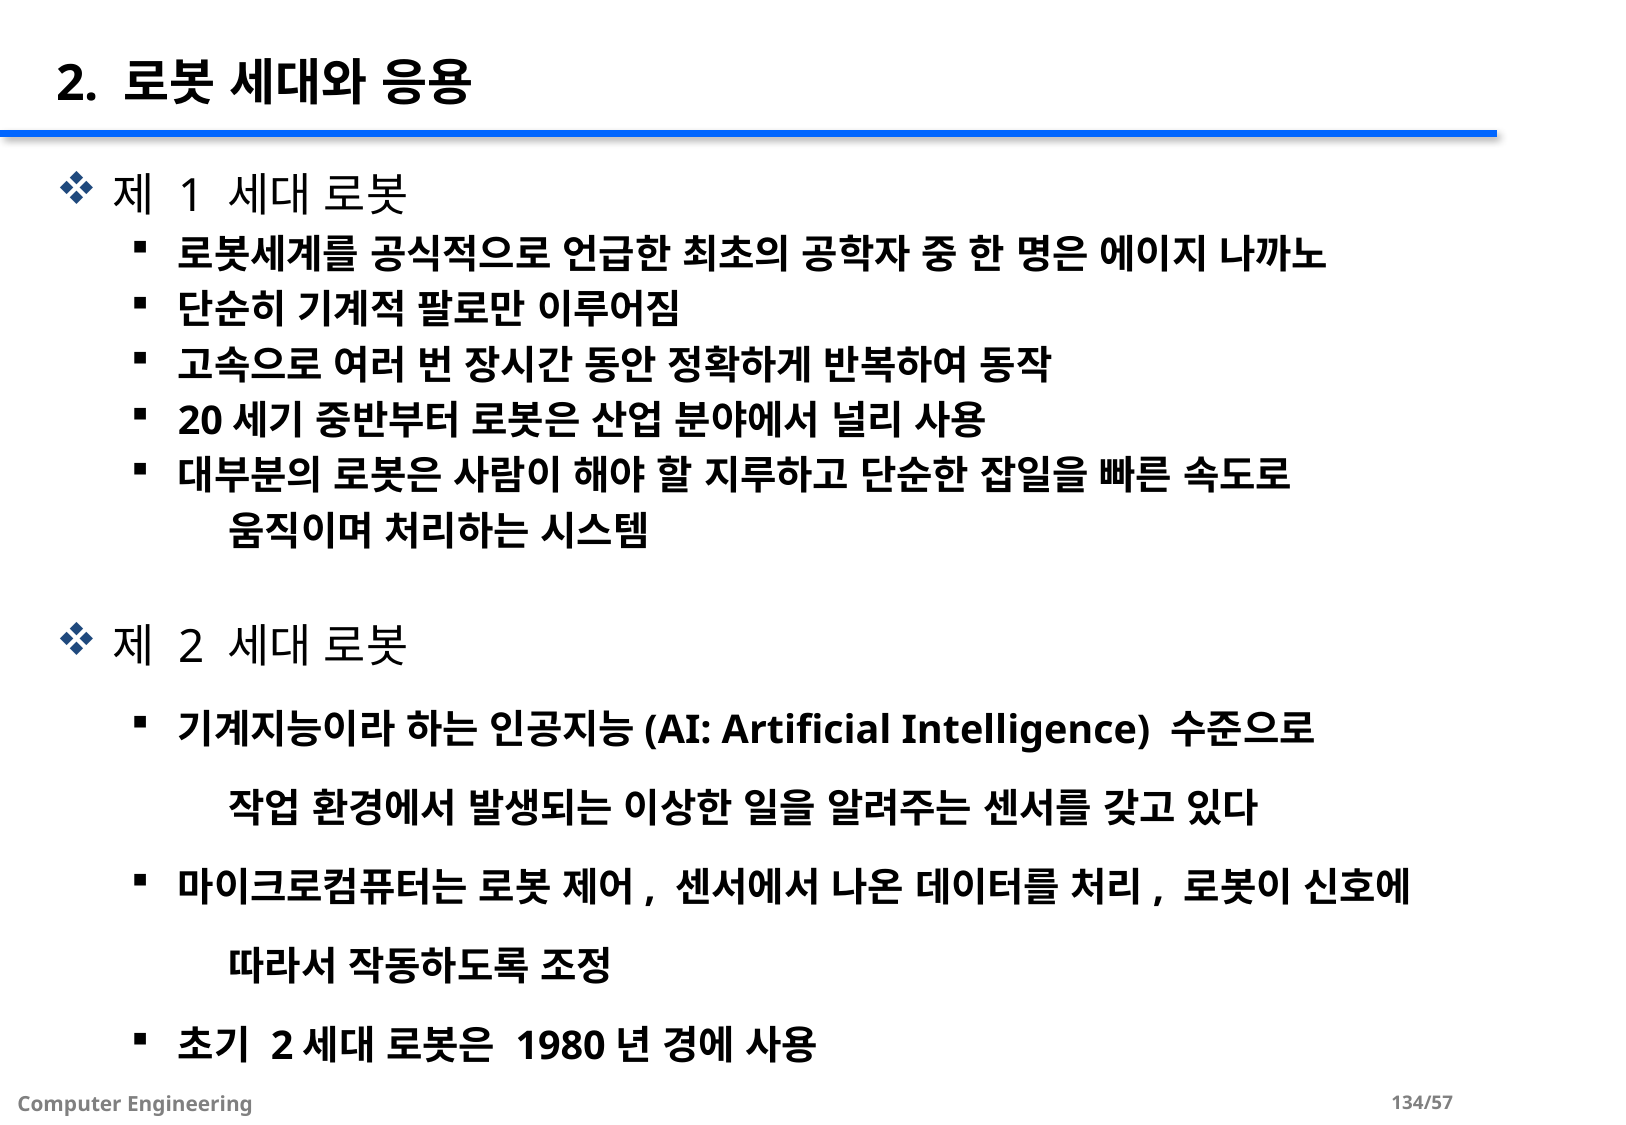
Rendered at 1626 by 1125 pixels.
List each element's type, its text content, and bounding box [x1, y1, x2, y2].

list 제 1 세대 로봇 로봇세계를 공식적으로 언급한 최초의 공학자 중 한 명은 에이지 나까노 단순히 기계적 팔로만 이루어짐 고속으로 여러 번 장시간 동안 정확하게 반복하여 동작 20세기 중반부터 로봇은 산업 분야에서 널리 사용 대부분의 로봇은 사람이 해야 할 지루하고 단순한 잡일을 빠른 속도로 움직이며 처리하는 시스템 제 2 세대 로봇 기계지능이라 하는 인공지능(AI: Artificial Intelligence) 수준으로 작업 환경에서 발생되는 이상한 일을 알려주는 센서를 갖고 있다 마이크로컴퓨터는 로봇 제어, 센서에서 나온 데이터를 처리, 로봇이 신호에 따라서 작동하도록 조정 초기 2세대 로봇은 1980년 경에 사용 [41, 158, 1459, 1059]
title 2. 로봇 세대와 응용 [41, 42, 1459, 128]
